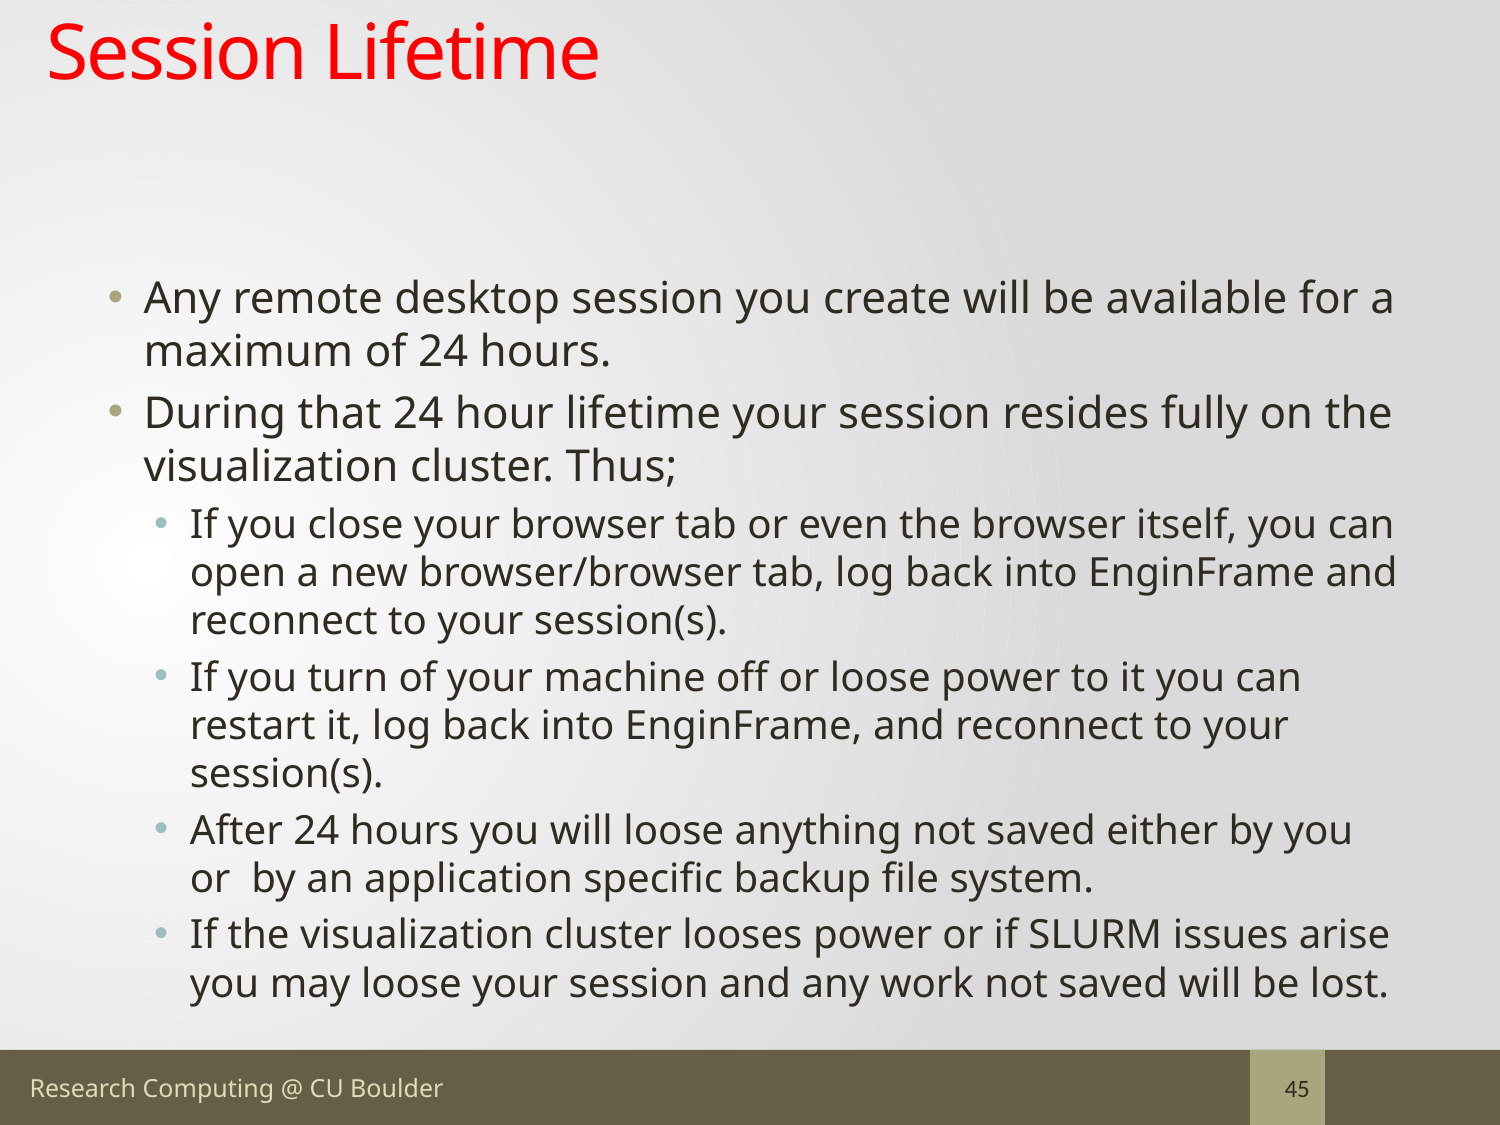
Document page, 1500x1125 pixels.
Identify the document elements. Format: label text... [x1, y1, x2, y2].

slide_number 45 [1252, 1050, 1325, 1125]
title Session Lifetime [31, 2, 1418, 96]
list Any remote desktop session you create will be available for a maximum of 24 hours. During that 24 hour lifetime your session resides fully on the visualization cluster. Thus; If you close your browser tab or even the browser itself, you can open a new browser/browser tab, log back into EnginFrame and reconnect to your session(s). If you turn of your machine off or loose power to it you can restart it, log back into EnginFrame, and reconnect to your session(s). After 24 hours you will loose anything not saved either by you or by an application specific backup file system. If the visualization cluster looses power or if SLURM issues arise you may loose your session and any work not saved will be lost. [75, 262, 1419, 1032]
